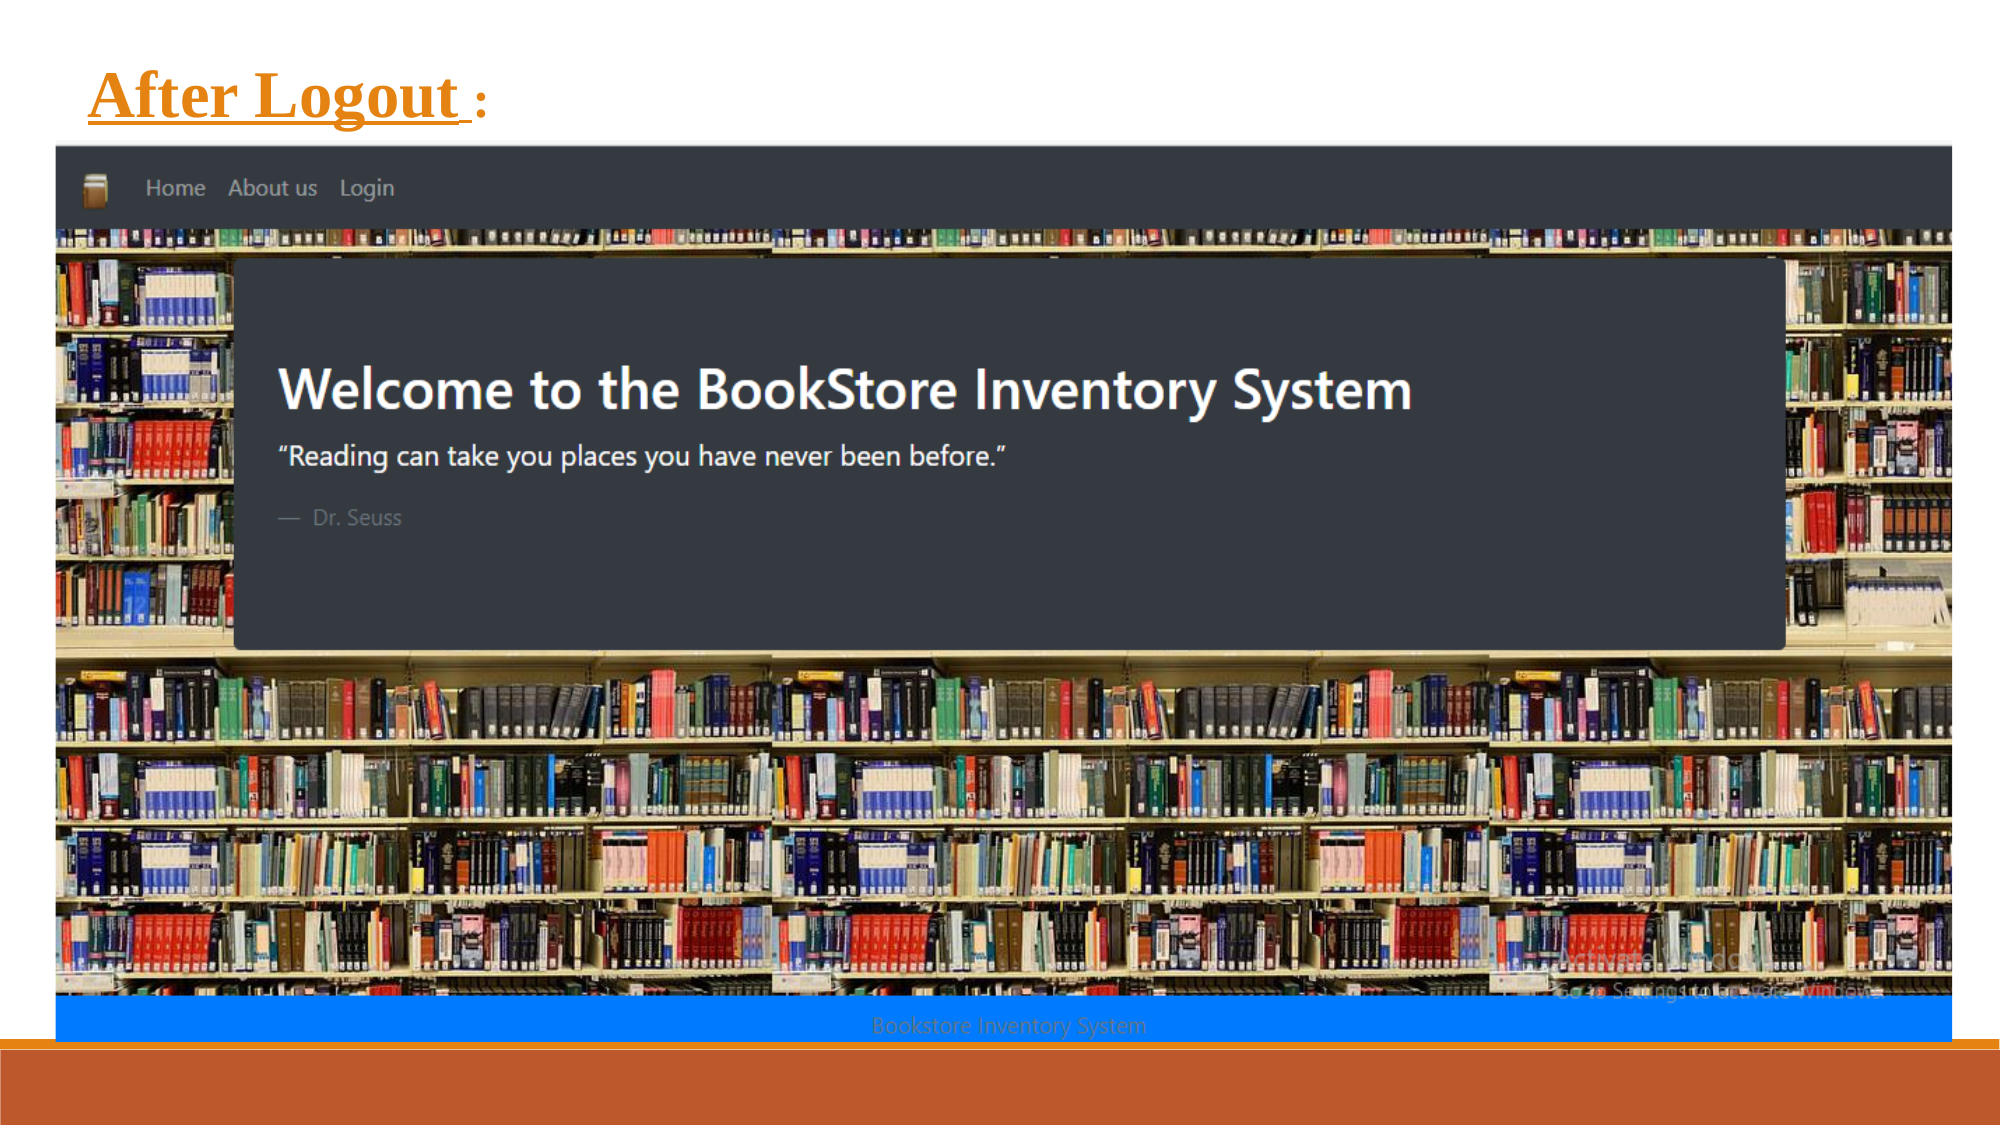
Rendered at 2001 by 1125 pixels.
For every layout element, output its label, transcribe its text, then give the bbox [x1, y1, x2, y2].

picture [55, 140, 1953, 1043]
text_box After Logout : [72, 43, 927, 136]
